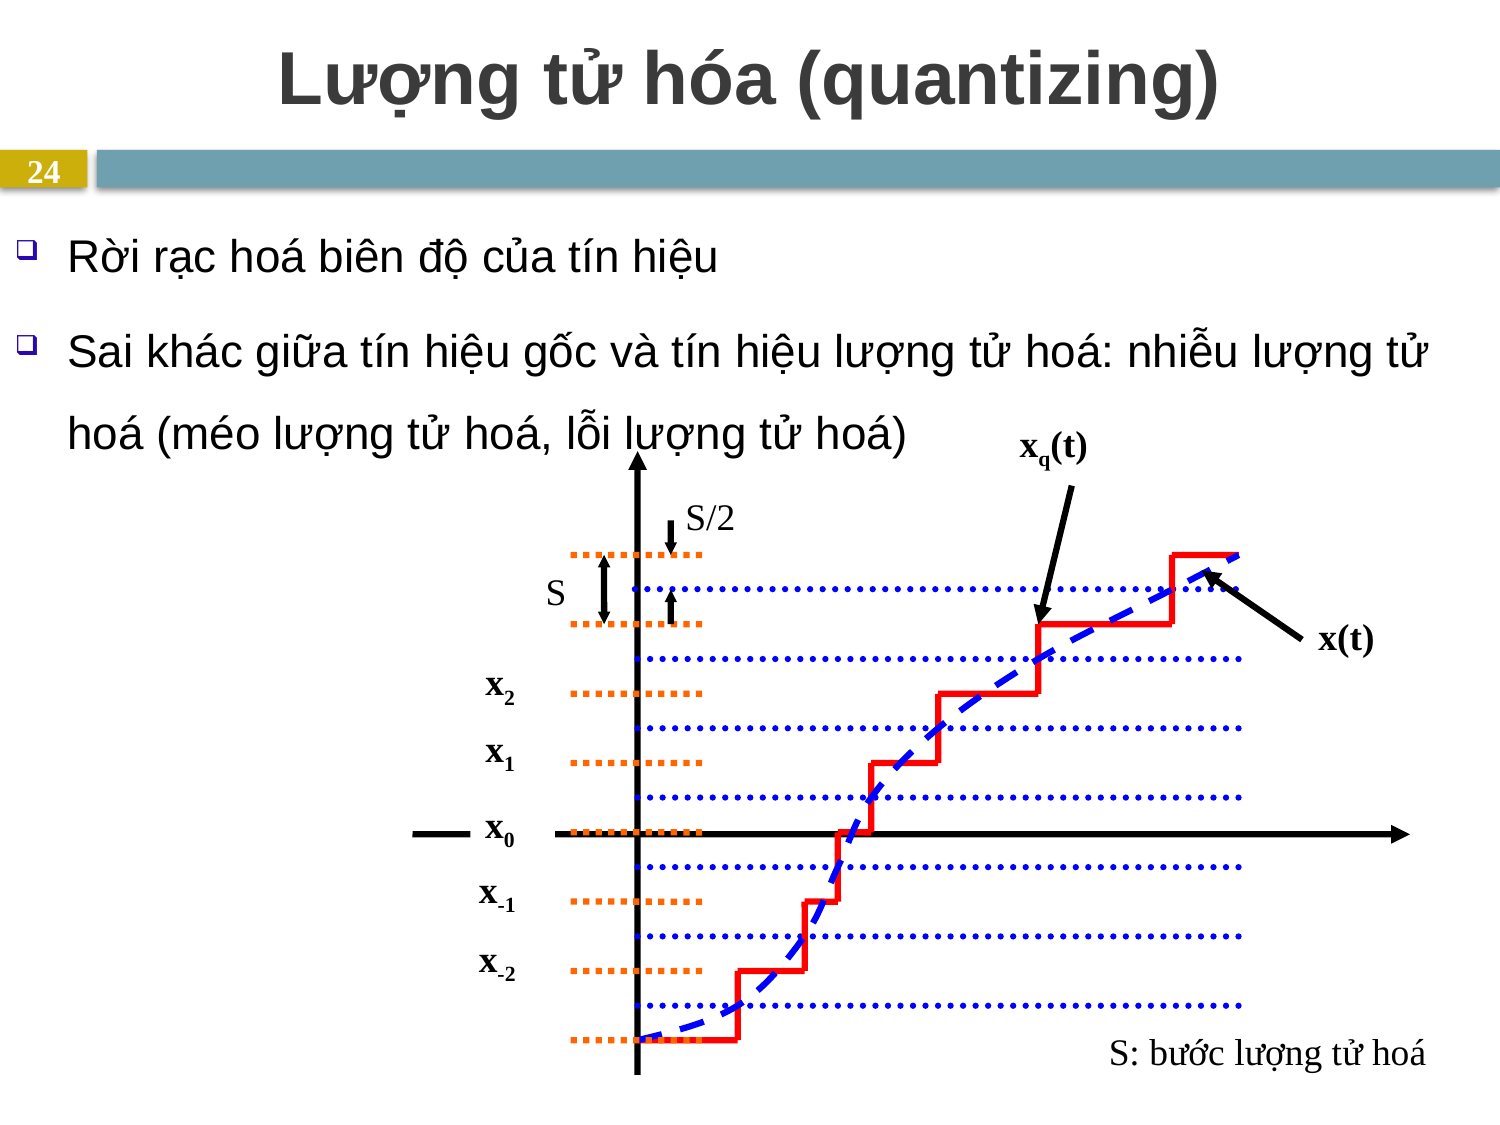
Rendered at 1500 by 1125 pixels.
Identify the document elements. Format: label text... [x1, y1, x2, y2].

title Lượng tử hóa (quantizing) [0, 12, 1500, 138]
text_box S: bước lượng tử hoá [1093, 1020, 1488, 1125]
slide_number 24 [0, 149, 88, 191]
list Rời rạc hoá biên độ của tín hiệu Sai khác giữa tín hiệu gốc và tín hiệu lượng tử hoá: nhiễu lượng tử hoá (méo lượng tử hoá, lỗi lượng tử hoá) [0, 191, 1500, 470]
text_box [412, 412, 1438, 1076]
